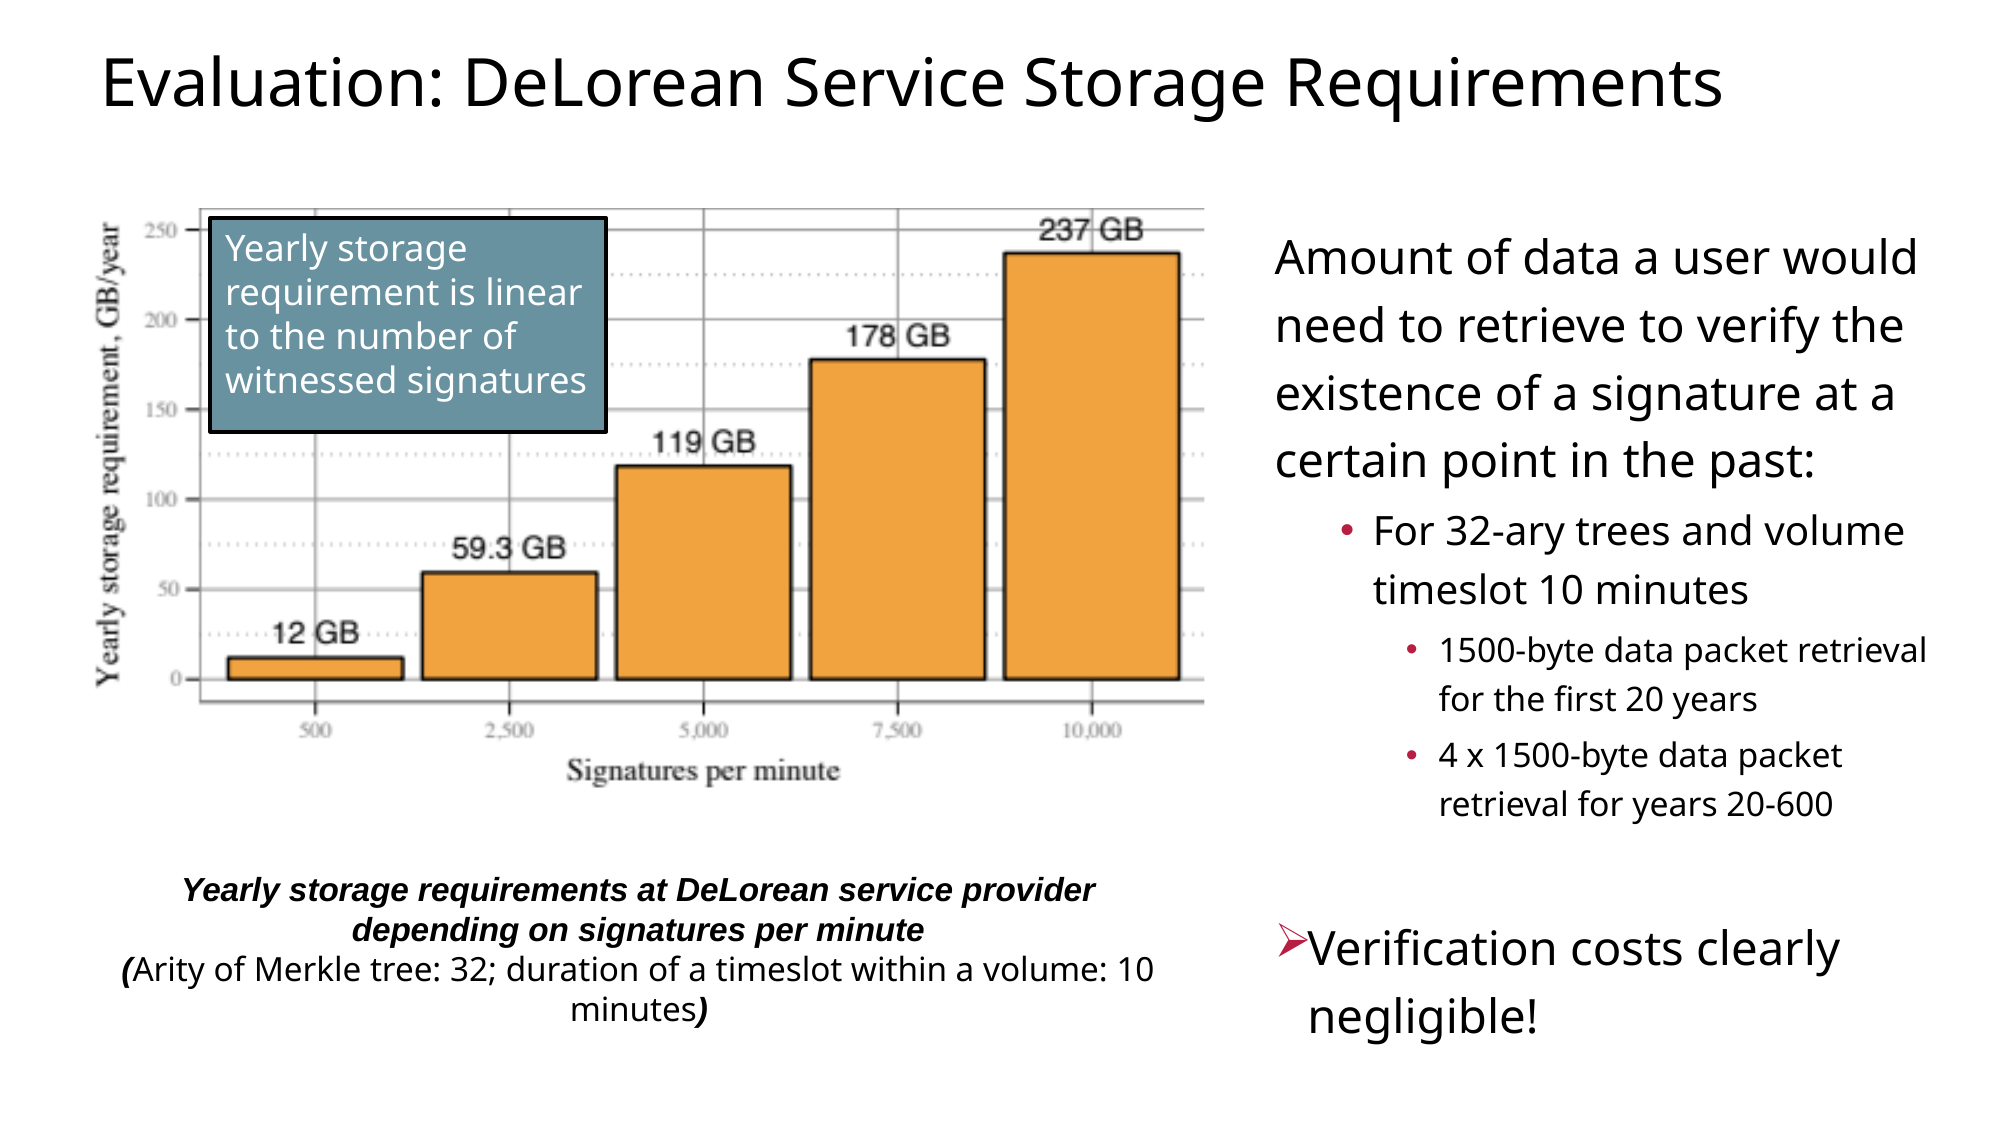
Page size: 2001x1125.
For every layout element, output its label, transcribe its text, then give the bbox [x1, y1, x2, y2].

text_box Yearly storage requirements at DeLorean service provider depending on signatures per minute (Arity of Merkle tree: 32; duration of a timeslot within a volume: 10 minutes) [85, 860, 1192, 1036]
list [85, 208, 1205, 790]
text_box Amount of data a user would need to retrieve to verify the existence of a signature at a certain point in the past: For 32-ary trees and volume timeslot 10 minutes 1500-byte data packet retrieval for the first 20 years 4 x 1500-byte data packet retrieval for years 20-600 Verification costs clearly negligible! [1259, 208, 1972, 1070]
title Evaluation: DeLorean Service Storage Requirements [85, 41, 1897, 156]
